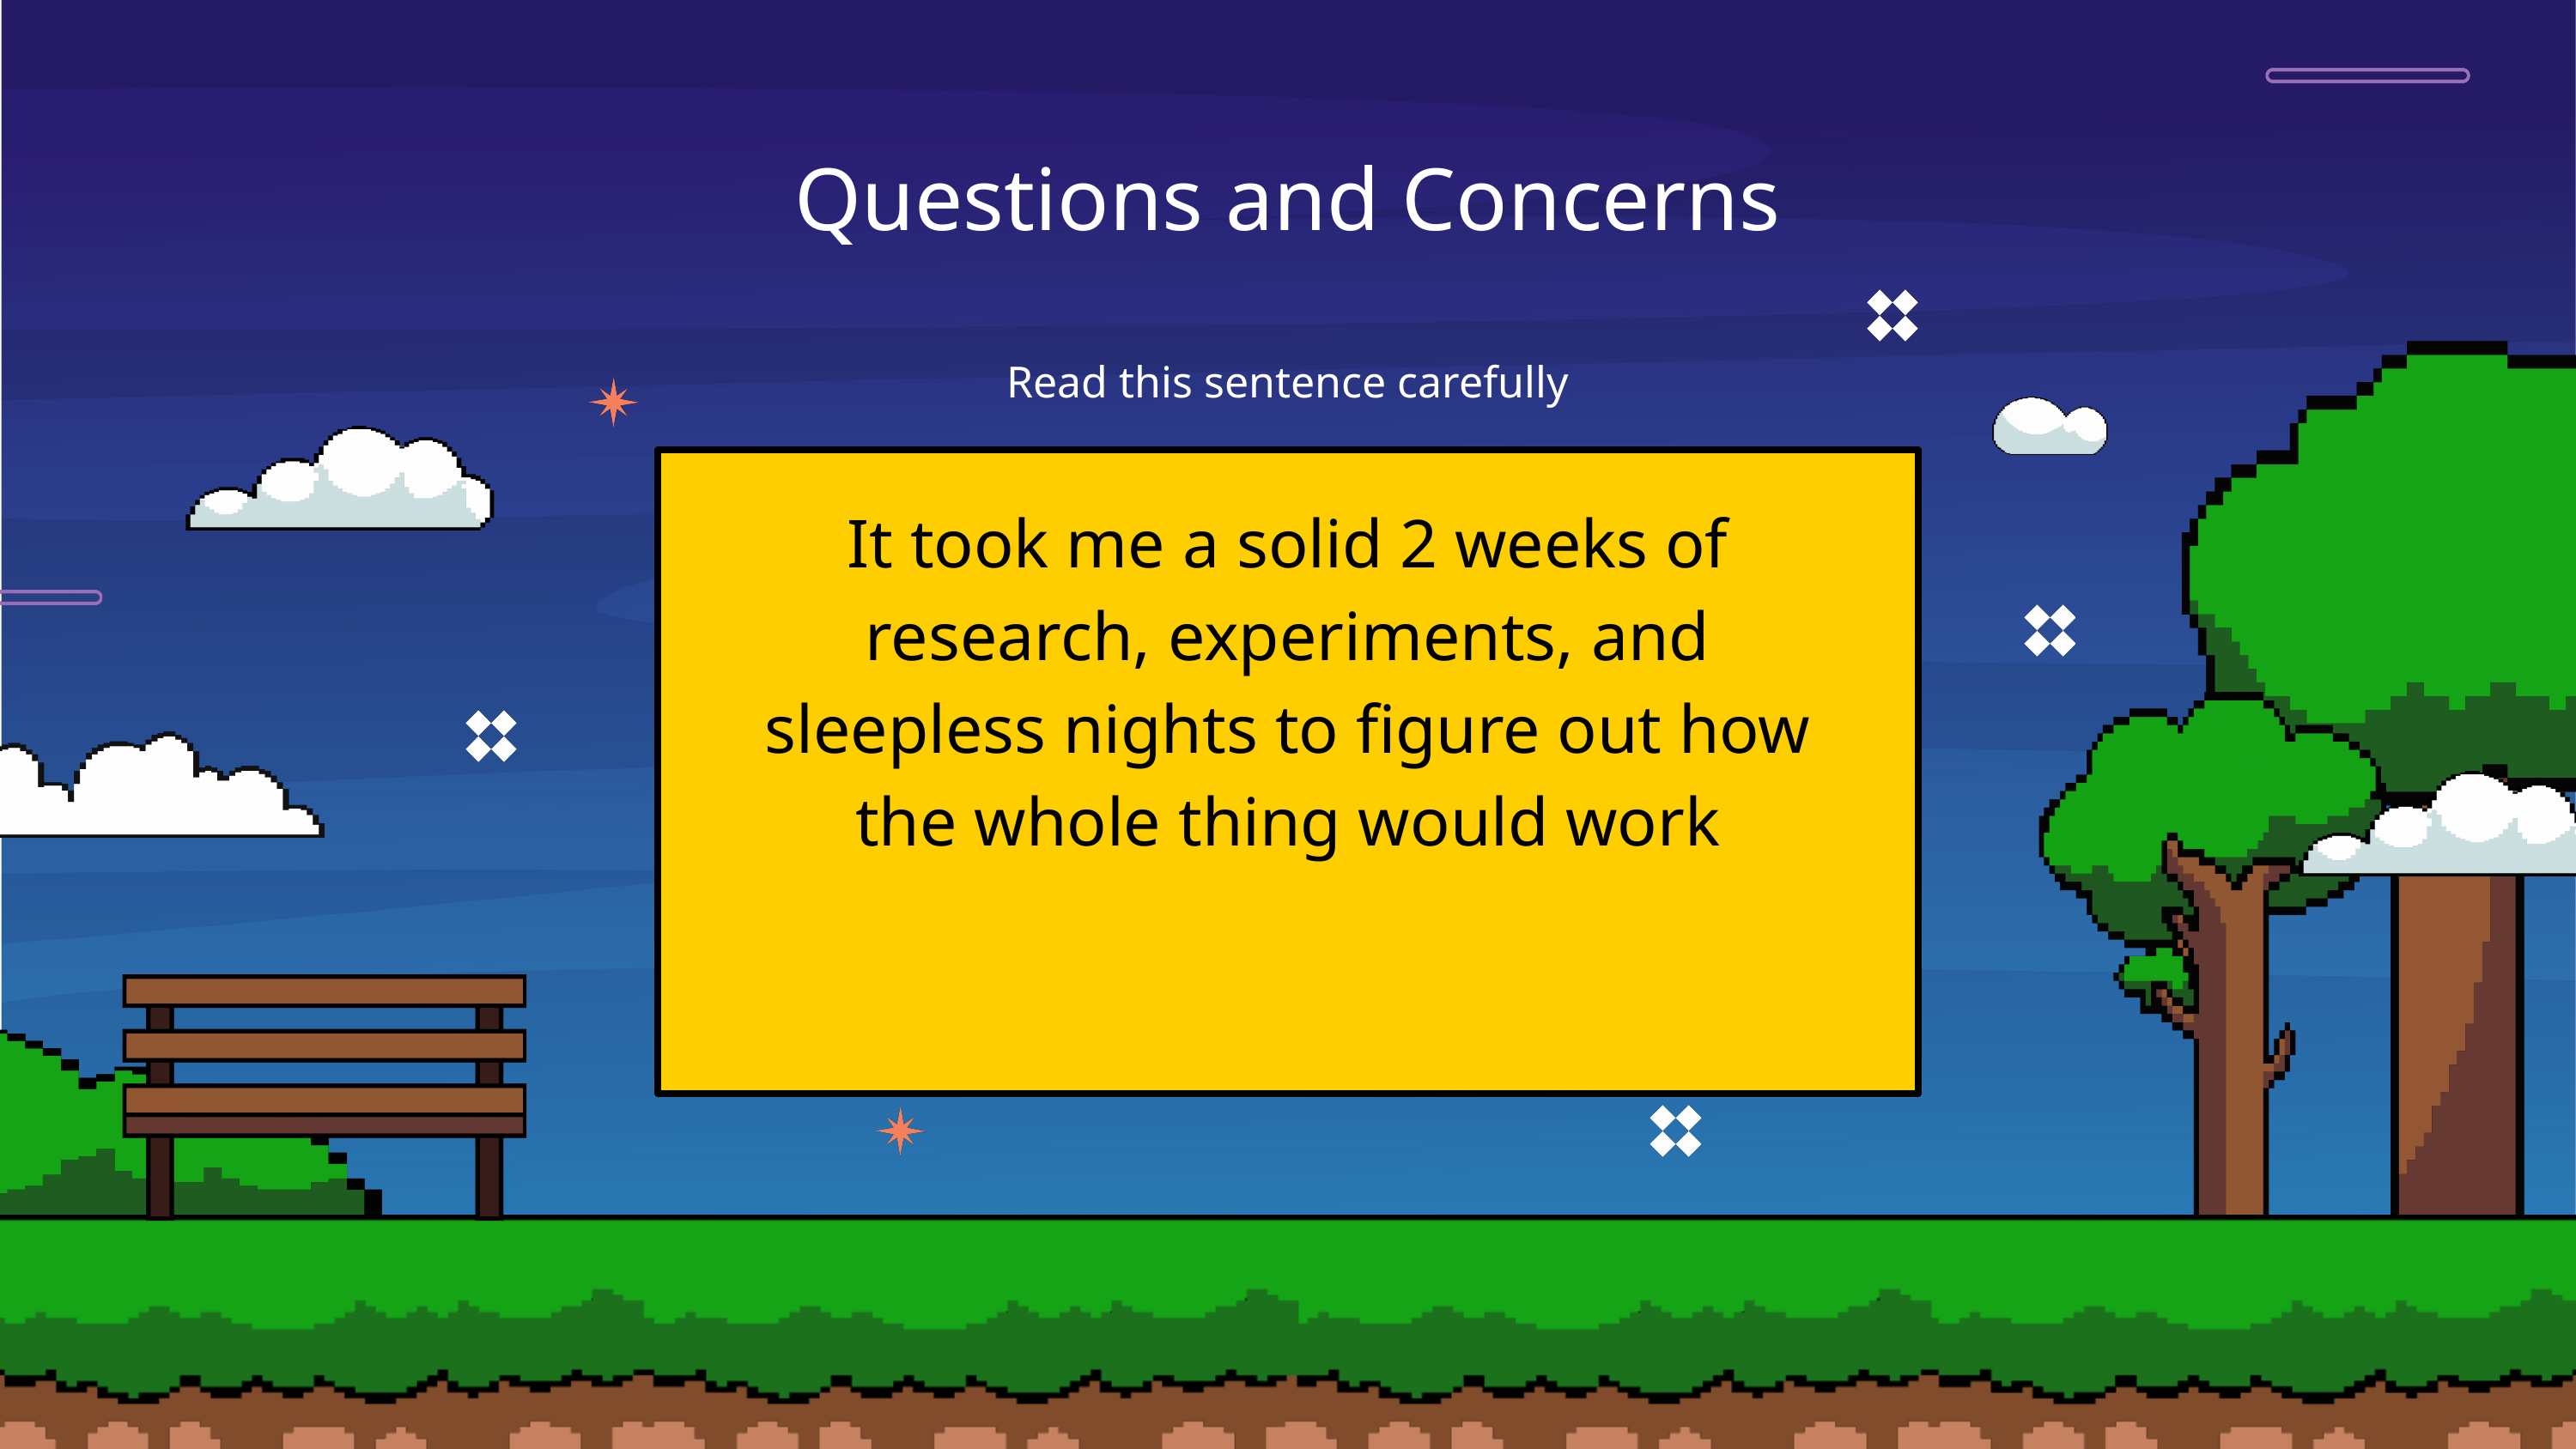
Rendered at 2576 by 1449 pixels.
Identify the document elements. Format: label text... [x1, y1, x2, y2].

text_box It took me a solid 2 weeks of research, experiments, and sleepless nights to figure out how the whole thing would work [723, 488, 1853, 859]
text_box [657, 449, 1918, 1094]
text_box [185, 426, 495, 530]
text_box [0, 985, 122, 1215]
text_box [2386, 876, 2576, 1215]
text_box [1867, 289, 1918, 342]
text_box [465, 710, 517, 762]
text_box Questions and Concerns [144, 144, 2432, 248]
text_box [2038, 692, 2386, 1215]
text_box [1992, 397, 2108, 455]
text_box [0, 0, 2576, 1215]
text_box [0, 731, 325, 838]
text_box [2181, 341, 2576, 771]
text_box [1649, 1105, 1702, 1157]
text_box [122, 974, 527, 1222]
text_box [874, 1105, 927, 1157]
text_box [2024, 604, 2076, 657]
text_box Read this sentence carefully [818, 346, 1758, 407]
text_box [2265, 68, 2470, 83]
text_box [0, 590, 103, 605]
text_box [2299, 771, 2576, 876]
text_box [0, 1215, 2576, 1449]
text_box [587, 376, 640, 428]
